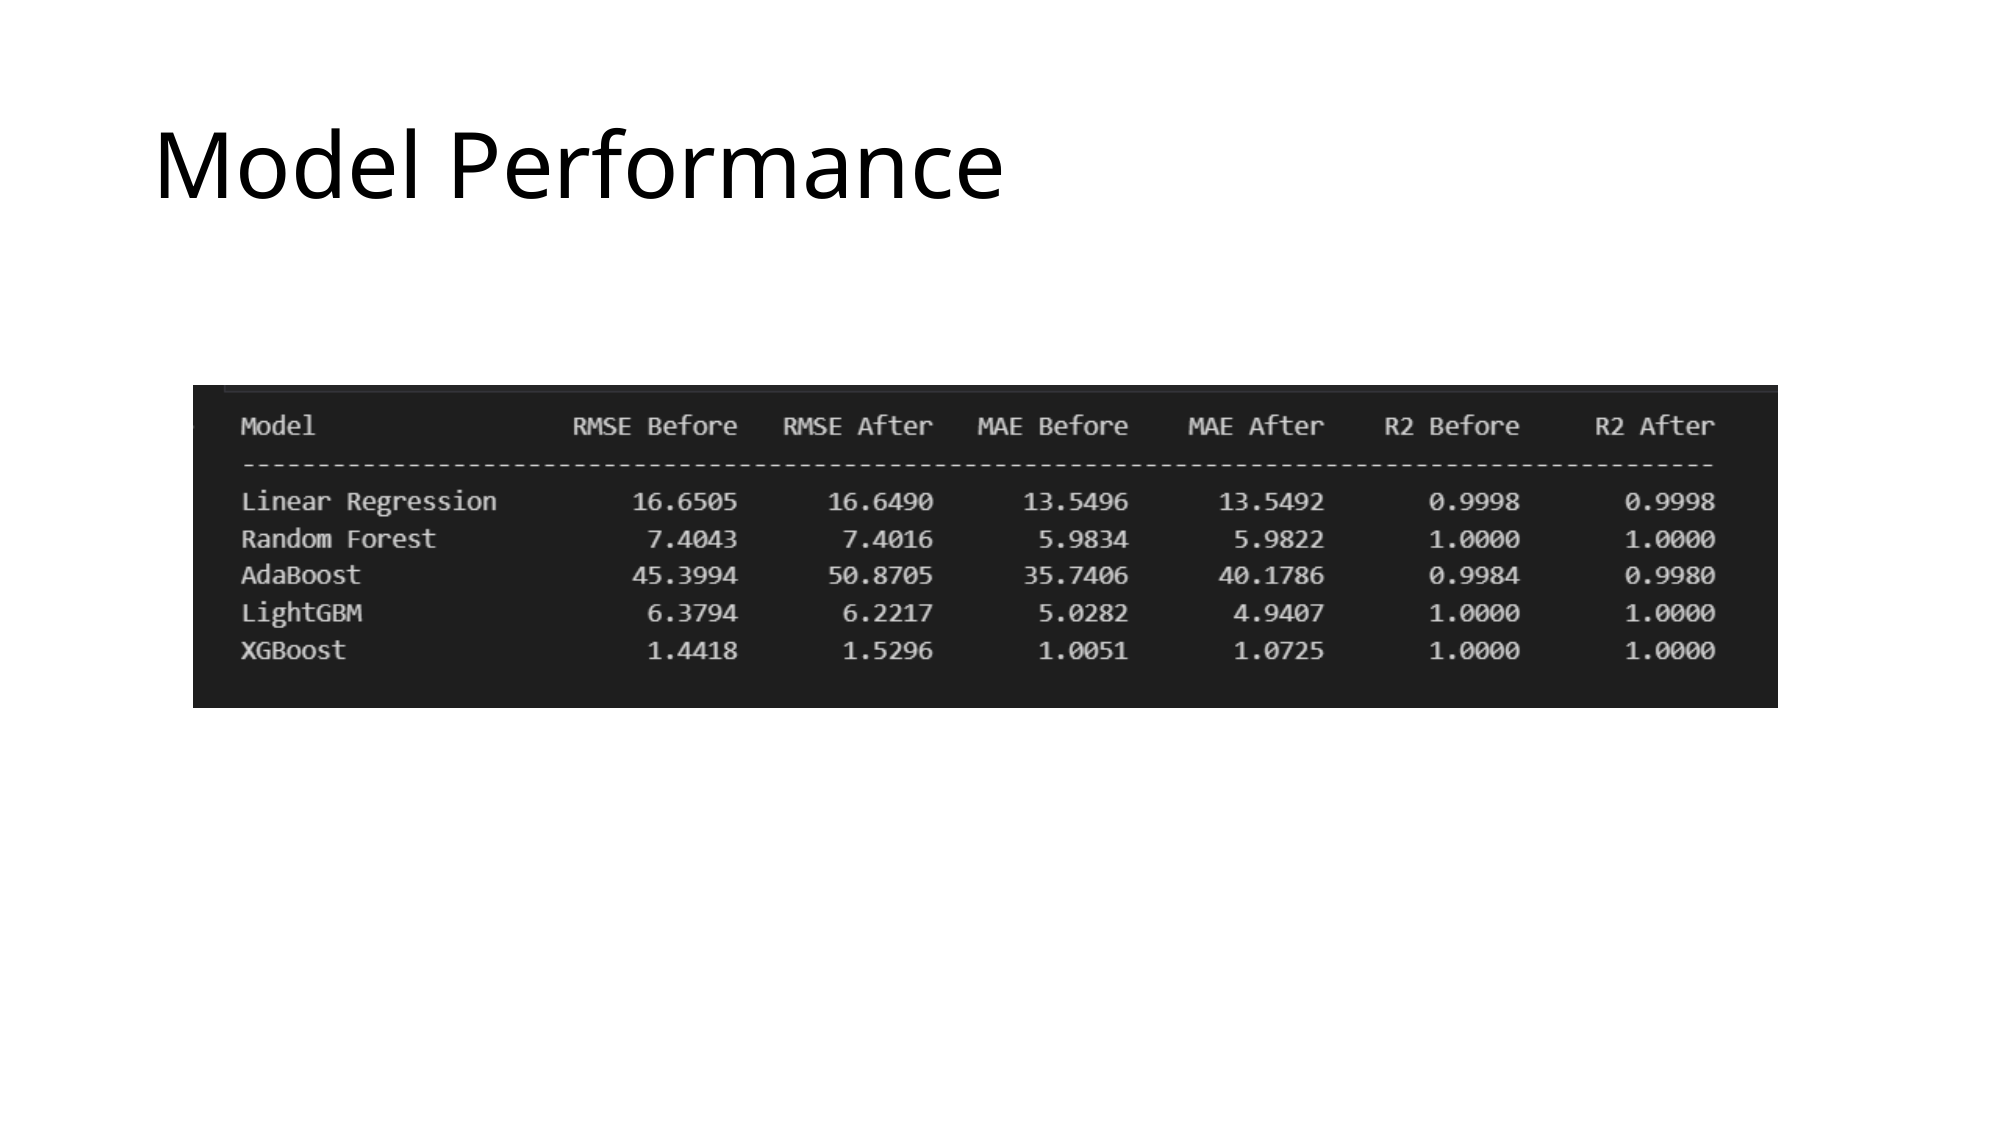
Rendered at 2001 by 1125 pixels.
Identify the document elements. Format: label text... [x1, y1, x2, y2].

title Model Performance [137, 59, 1863, 278]
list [193, 385, 1778, 708]
